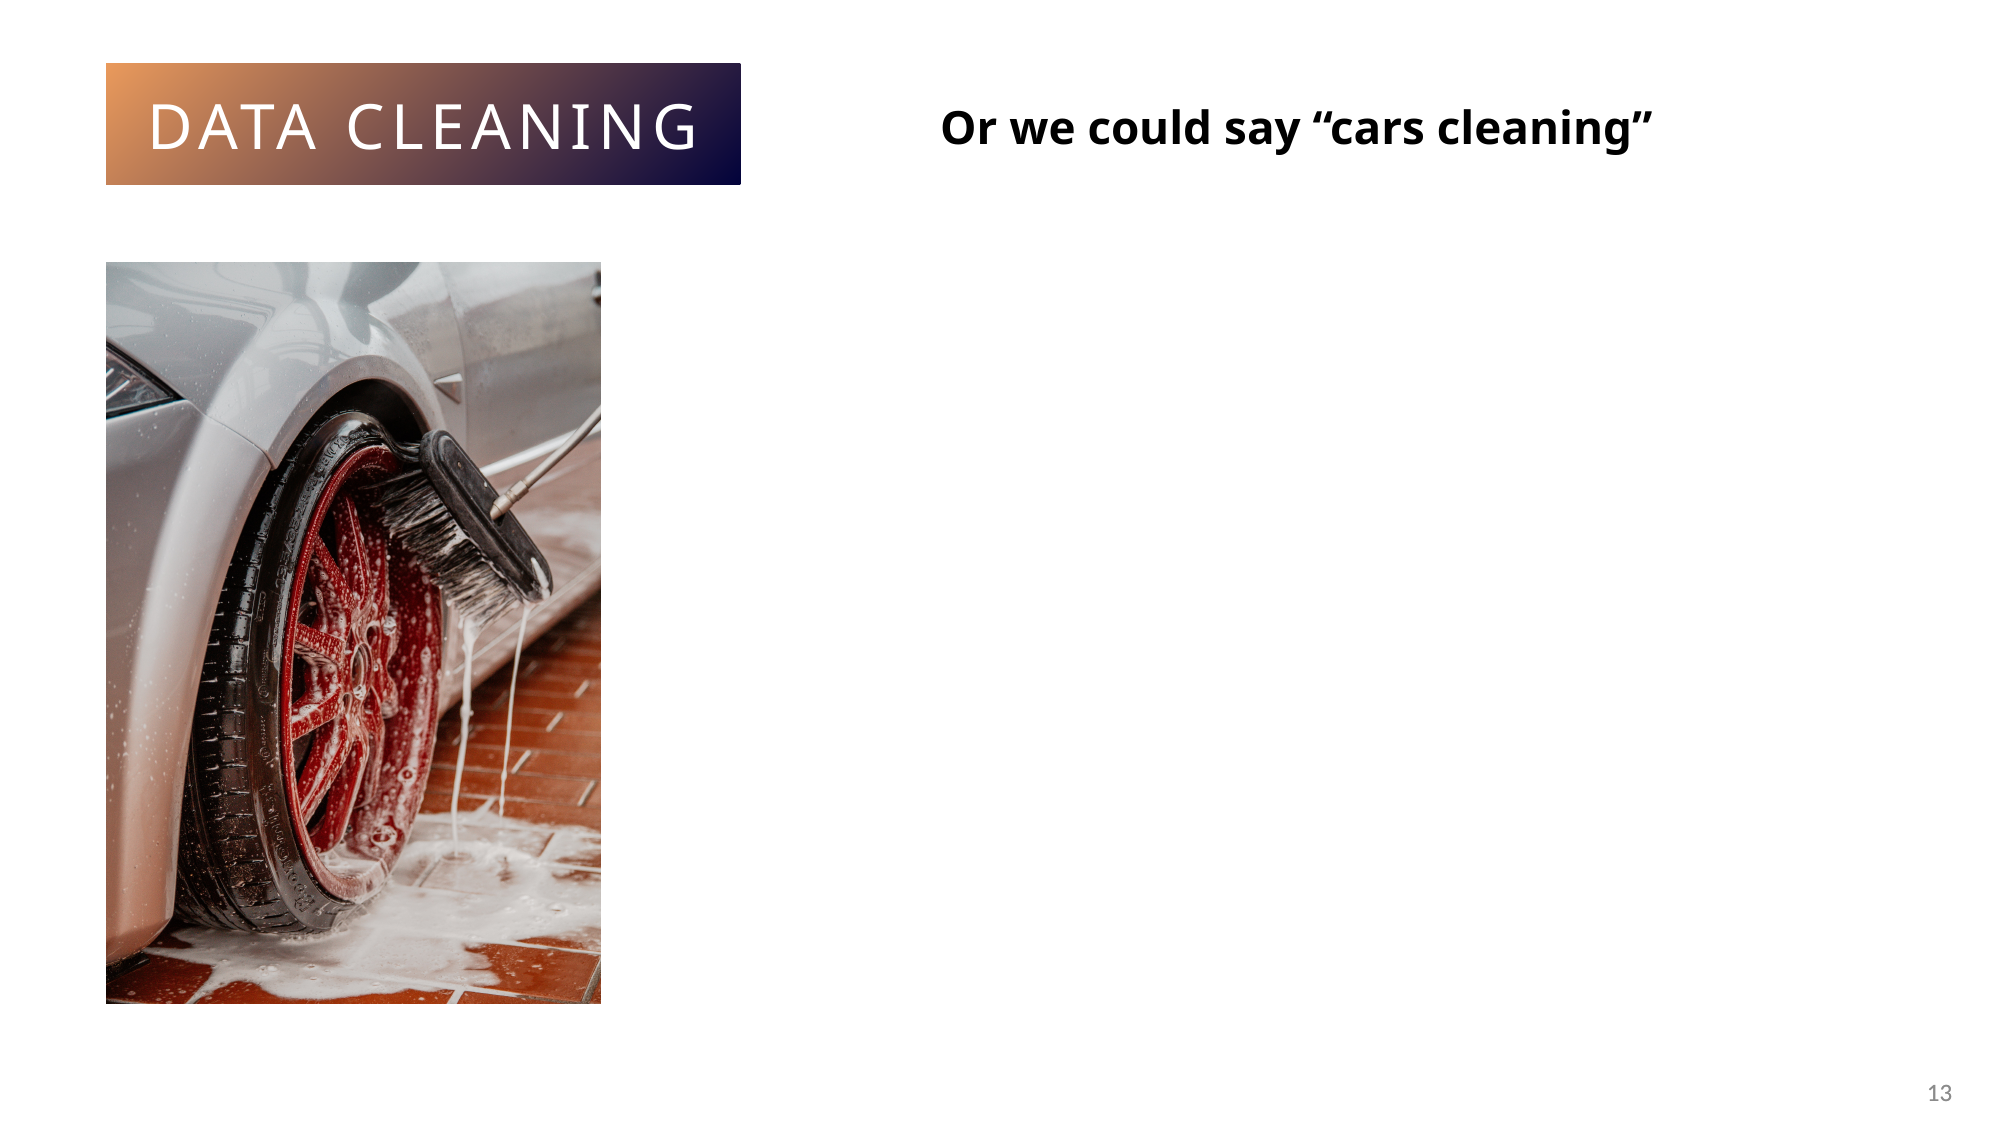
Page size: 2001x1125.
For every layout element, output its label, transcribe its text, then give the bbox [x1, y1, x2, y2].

list DATA CLEANING [106, 63, 741, 185]
slide_number 13 [1894, 1061, 1968, 1121]
text_box Or we could say “cars cleaning” [925, 63, 1765, 200]
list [105, 262, 601, 1004]
